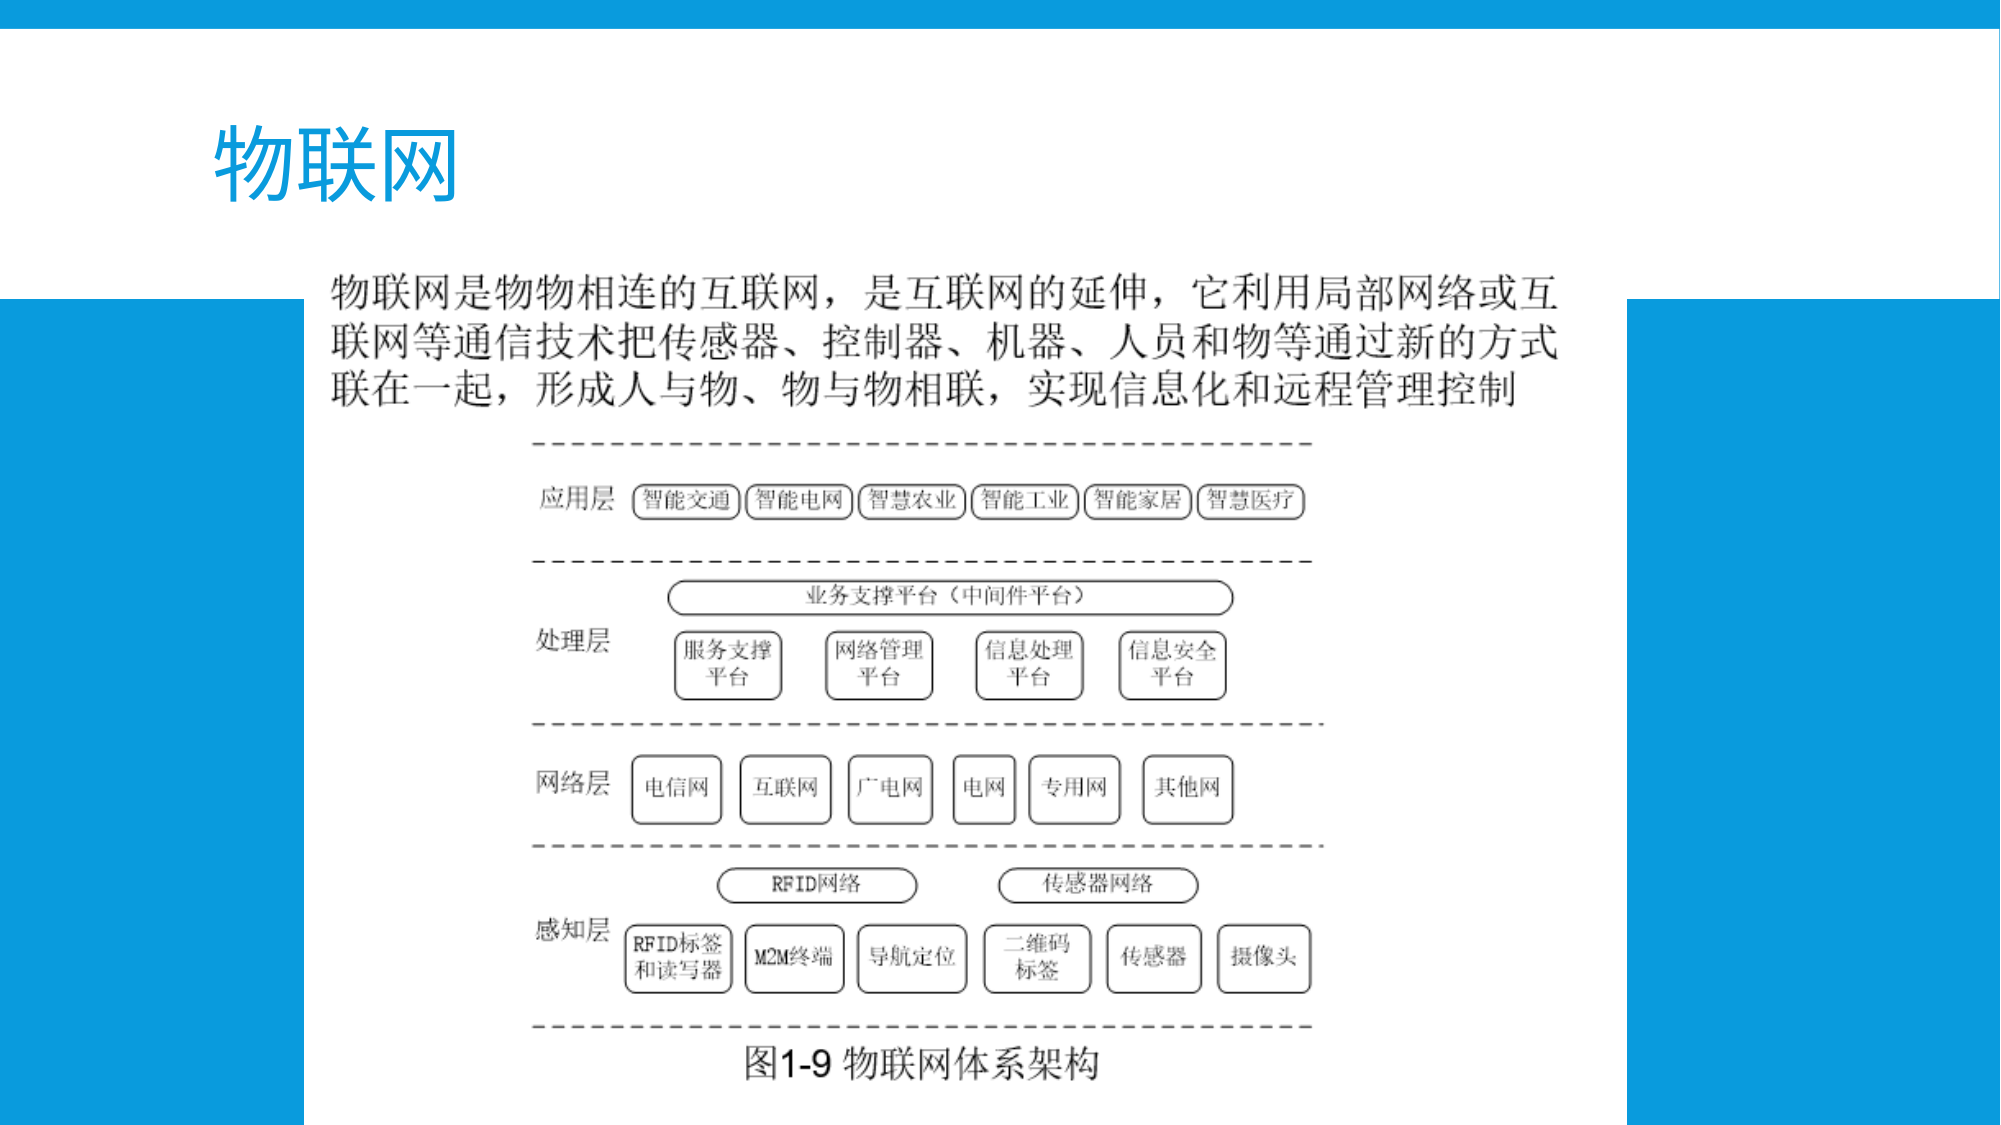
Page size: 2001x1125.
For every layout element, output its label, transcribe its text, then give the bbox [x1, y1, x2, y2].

picture [304, 262, 1628, 1125]
title 物联网 [197, 46, 1803, 295]
